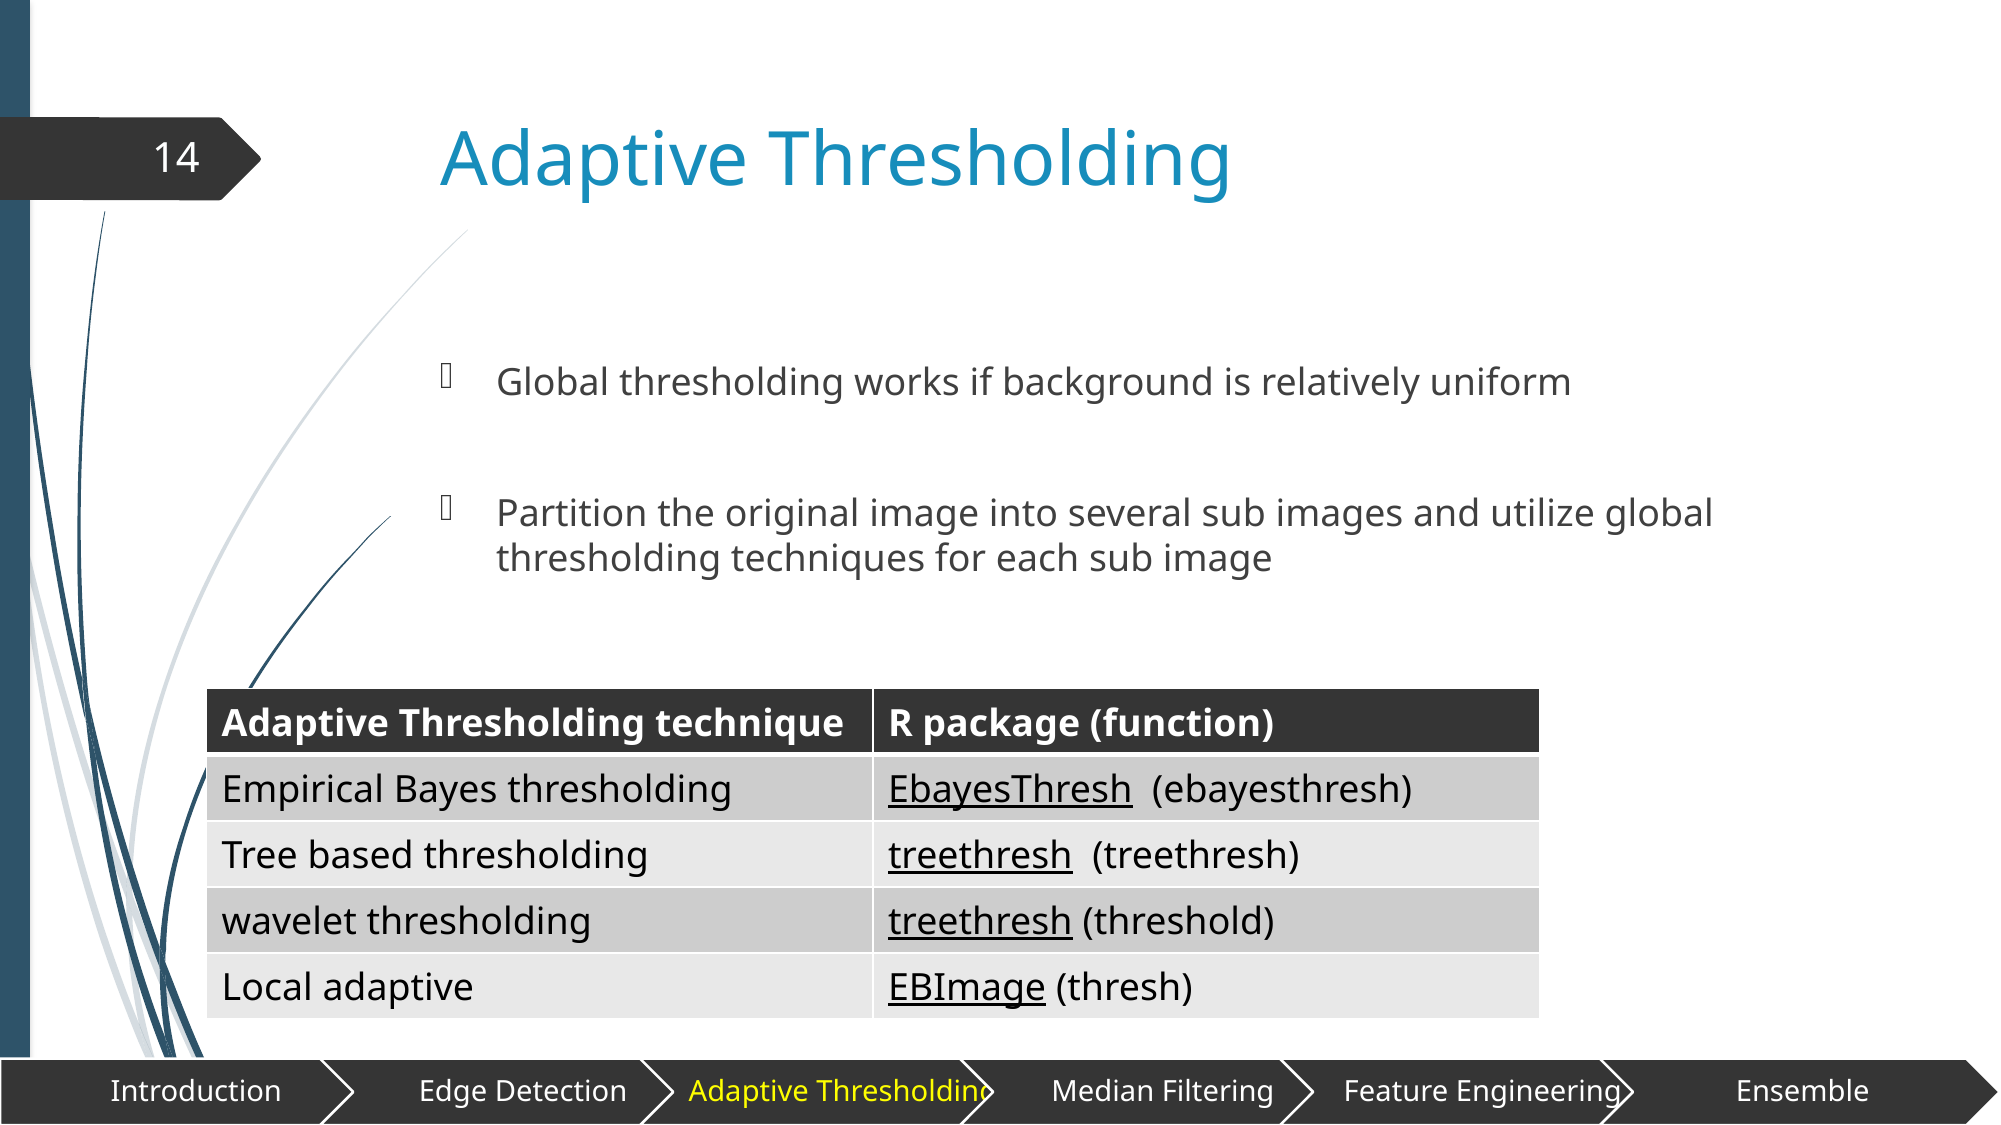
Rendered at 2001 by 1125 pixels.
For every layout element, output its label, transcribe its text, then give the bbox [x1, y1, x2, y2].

table_cell treethresh (treethresh) [874, 822, 1539, 886]
slide_number 14 [87, 129, 216, 190]
table_header Adaptive Thresholding technique [207, 689, 872, 752]
table_cell treethresh (threshold) [874, 888, 1539, 952]
list Global thresholding works if background is relatively uniform Partition the original image into several sub images and utilize global thresholding techniques for each sub image [424, 350, 1888, 970]
table_cell Tree based thresholding [207, 822, 872, 886]
table_cell wavelet thresholding [207, 888, 872, 952]
table_cell Local adaptive [207, 954, 872, 1018]
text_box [0, 1058, 2000, 1125]
title Adaptive Thresholding [425, 102, 1888, 313]
table_cell Empirical Bayes thresholding [207, 757, 872, 820]
table_cell EbayesThresh (ebayesthresh) [874, 757, 1539, 820]
table_header R package (function) [874, 689, 1539, 752]
table_cell EBImage (thresh) [874, 954, 1539, 1018]
